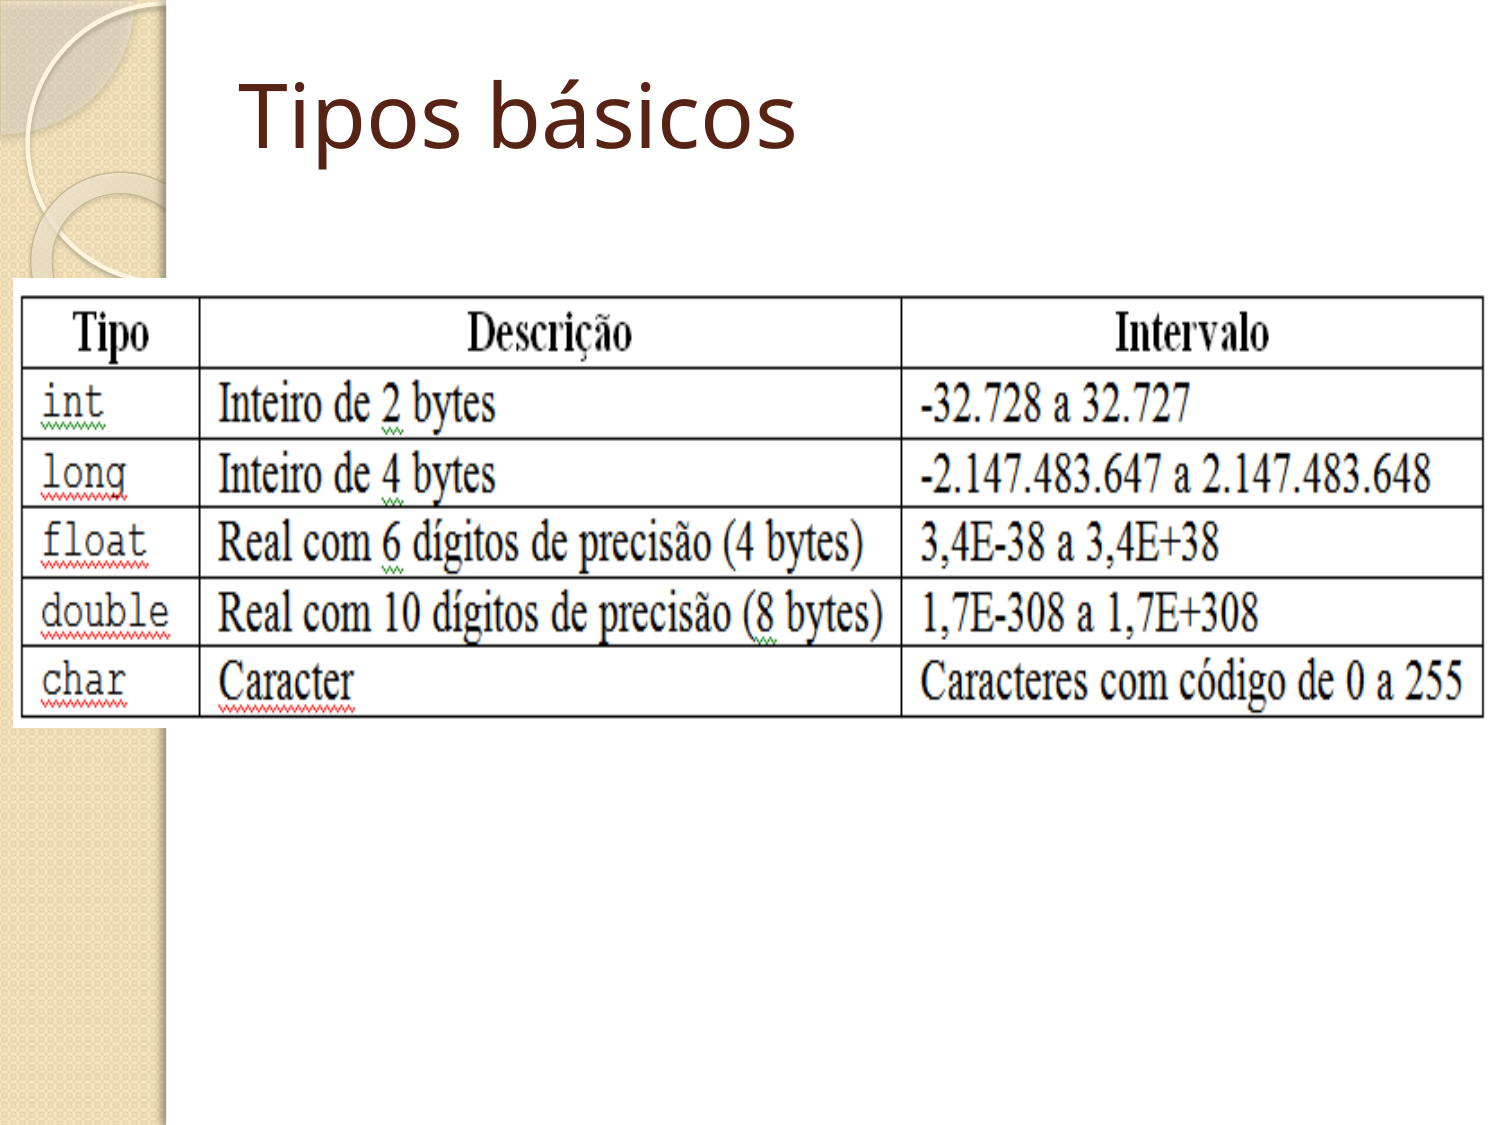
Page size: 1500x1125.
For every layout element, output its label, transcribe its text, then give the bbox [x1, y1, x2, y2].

picture [12, 278, 1492, 729]
title Tipos básicos [224, 19, 1455, 207]
